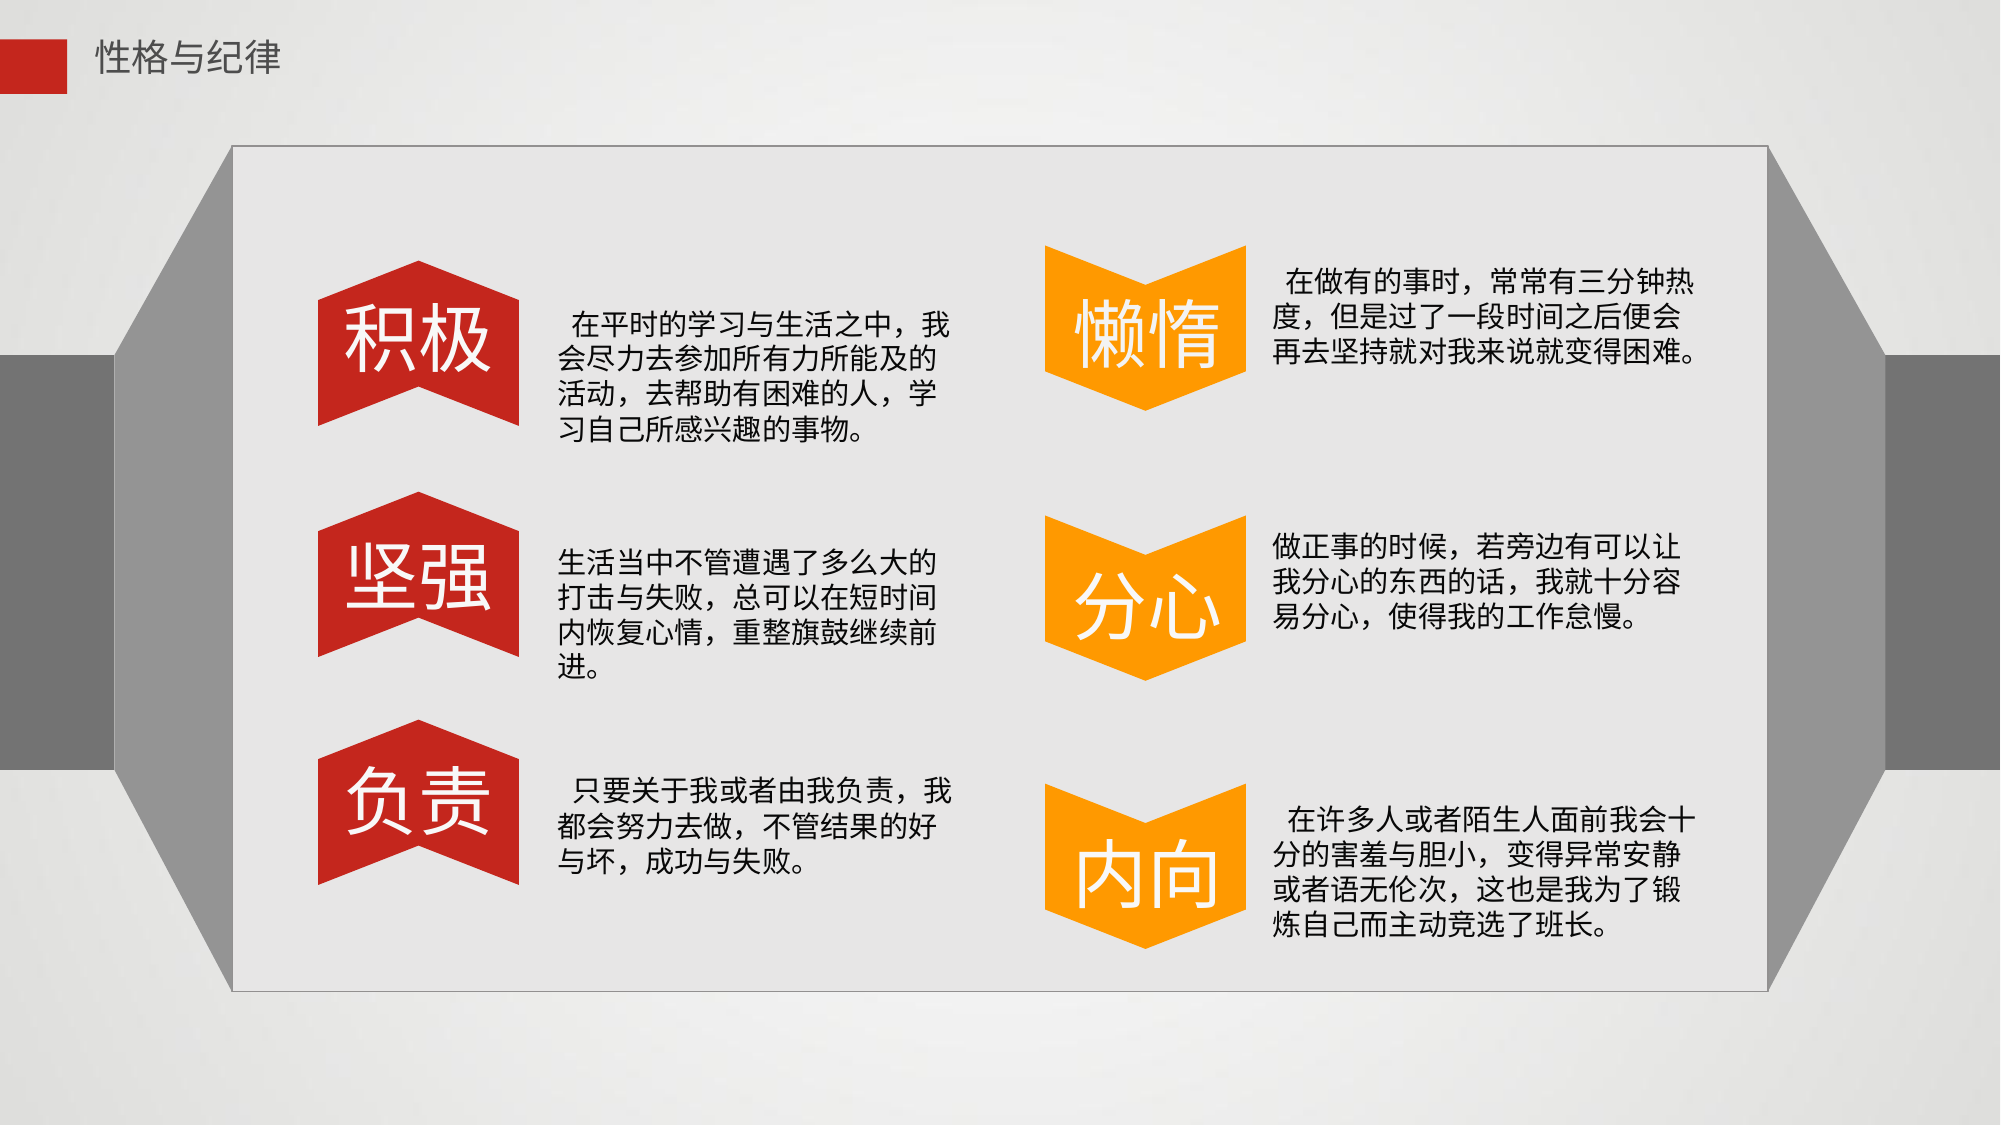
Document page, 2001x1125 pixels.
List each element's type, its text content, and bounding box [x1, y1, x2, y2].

text_box 积极 [328, 284, 509, 390]
text_box 在平时的学习与生活之中，我会尽力去参加所有力所能及的活动，去帮助有困难的人，学习自己所感兴趣的事物。 [542, 298, 978, 454]
text_box 只要关于我或者由我负责，我都会努力去做，不管结果的好与坏，成功与失败。 [542, 760, 978, 886]
text_box 做正事的时候，若旁边有可以让我分心的东西的话，我就十分容易分心，使得我的工作怠慢。 [1257, 521, 1723, 641]
text_box 负责 [328, 746, 509, 852]
text_box 性格与纪律 [79, 26, 297, 87]
text_box [318, 296, 410, 426]
text_box [114, 145, 232, 992]
text_box [445, 527, 519, 657]
text_box [341, 491, 496, 522]
text_box 生活当中不管遭遇了多么大的打击与失败，总可以在短时间内恢复心情，重整旗鼓继续前进。 [542, 536, 978, 692]
text_box [1045, 515, 1139, 646]
text_box [1157, 245, 1246, 375]
text_box 内向 [1057, 820, 1238, 926]
text_box [1082, 386, 1209, 411]
text_box [1152, 515, 1246, 645]
text_box 在许多人或者陌生人面前我会十分的害羞与胆小，变得异常安静或者语无伦次，这也是我为了锻炼自己而主动竞选了班长。 [1257, 789, 1723, 950]
text_box [1087, 926, 1204, 949]
text_box [0, 39, 68, 94]
picture [0, 0, 2001, 1125]
text_box 懒惰 [1057, 280, 1238, 386]
text_box [318, 527, 393, 657]
text_box [434, 755, 519, 885]
text_box 在做有的事时，常常有三分钟热度，但是过了一段时间之后便会再去坚持就对我来说就变得困难。 [1257, 255, 1723, 376]
text_box [427, 296, 519, 426]
text_box [1045, 783, 1138, 915]
text_box [1087, 658, 1204, 681]
text_box [318, 755, 403, 885]
text_box 坚强 [328, 522, 509, 628]
text_box [1045, 245, 1134, 376]
text_box [1153, 783, 1246, 913]
text_box [1886, 355, 2000, 770]
text_box [232, 145, 1768, 992]
text_box [0, 355, 114, 770]
text_box 分心 [1057, 552, 1238, 658]
text_box [1768, 146, 1886, 992]
text_box [359, 260, 479, 284]
text_box [351, 719, 486, 746]
